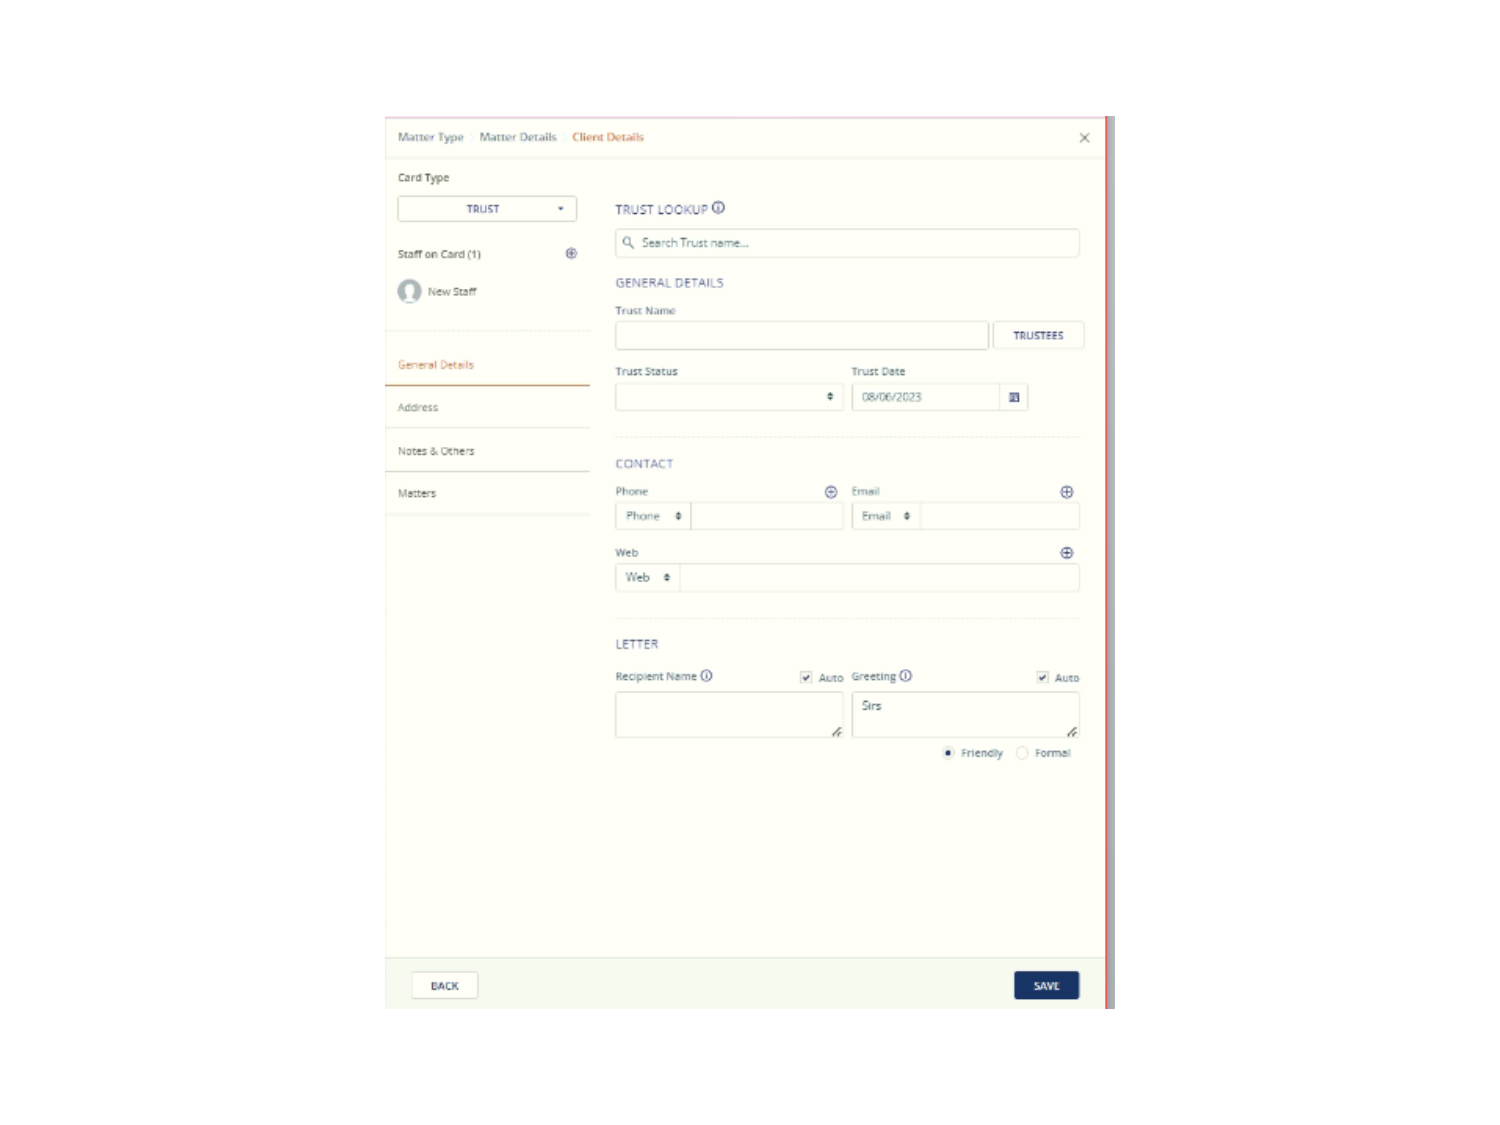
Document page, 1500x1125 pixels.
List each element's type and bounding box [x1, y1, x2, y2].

picture [385, 116, 1115, 1009]
